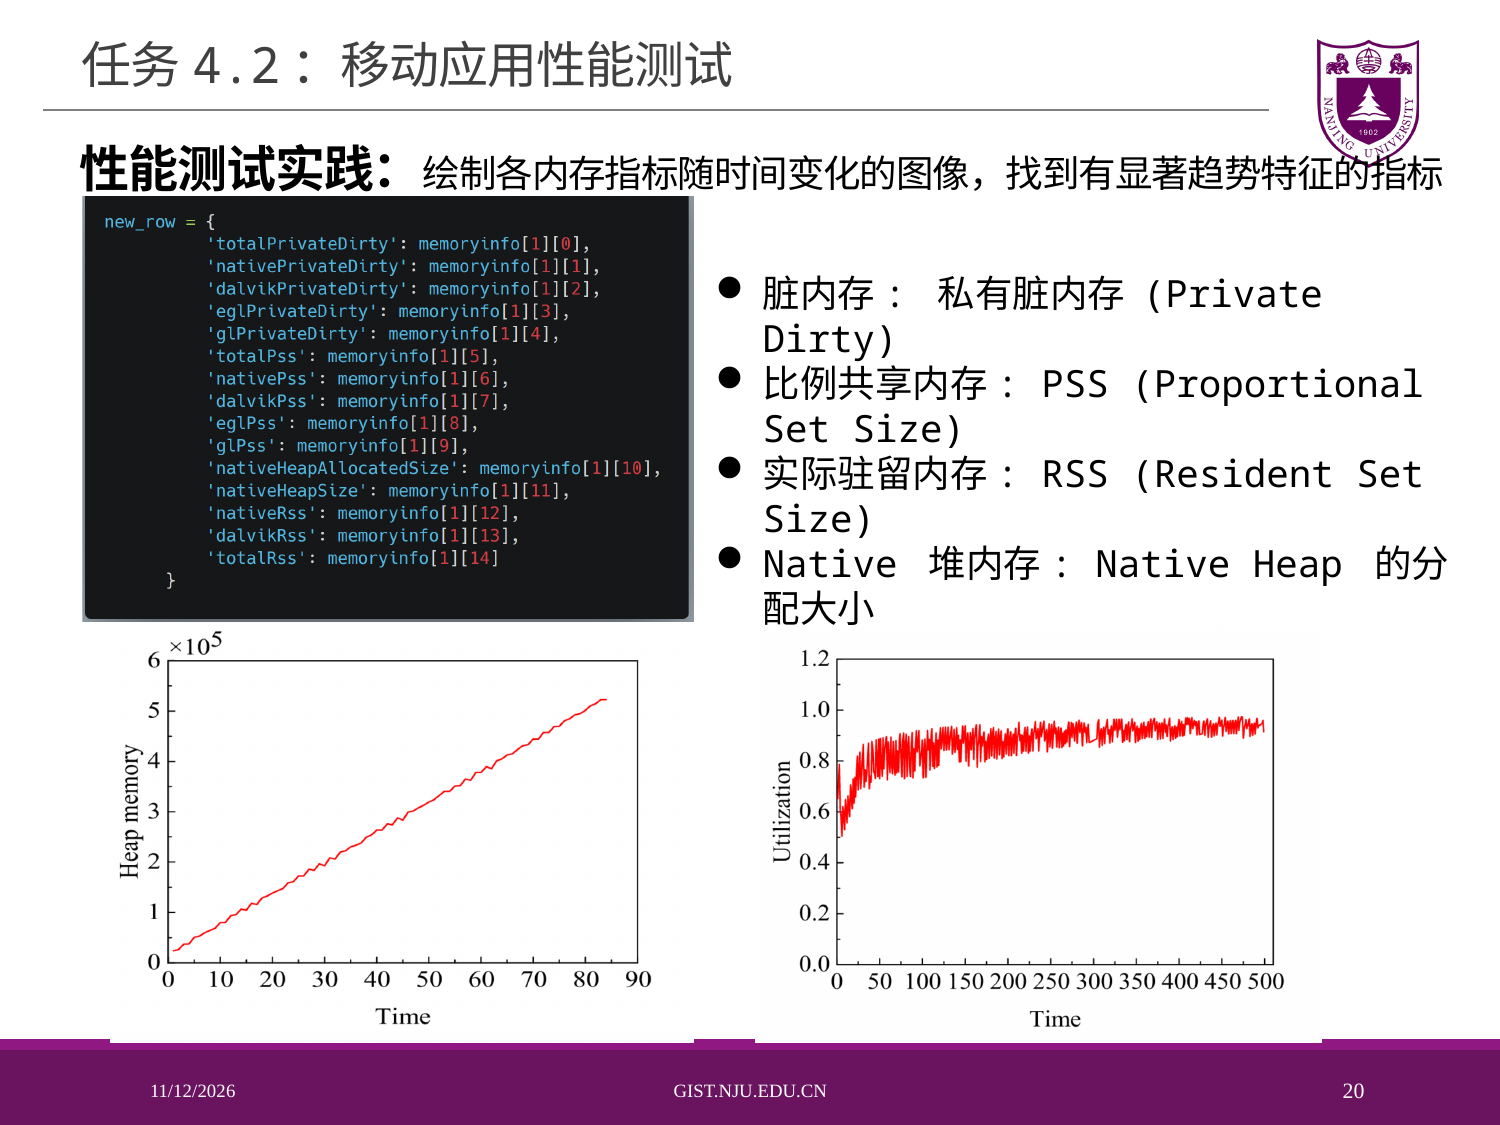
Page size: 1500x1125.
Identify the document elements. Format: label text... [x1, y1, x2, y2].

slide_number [135, 1059, 440, 1120]
title 任务4.2：移动应用性能测试 [42, 18, 1281, 101]
slide_number 20 [1218, 1059, 1380, 1120]
text_box 脏内存: 私有脏内存 (Private Dirty) 比例共享内存: PSS (Proportional Set Size) 实际驻留内存: RSS (Resident Set Size) Native 堆内存: Native Heap 的分配大小 [702, 262, 1491, 638]
picture [81, 196, 695, 1043]
picture [754, 625, 1322, 1043]
text_box 性能测试实践：绘制各内存指标随时间变化的图像，找到有显著趋势特征的指标 [64, 110, 1471, 194]
footer Gist.nju.edu.cn [453, 1059, 1047, 1120]
